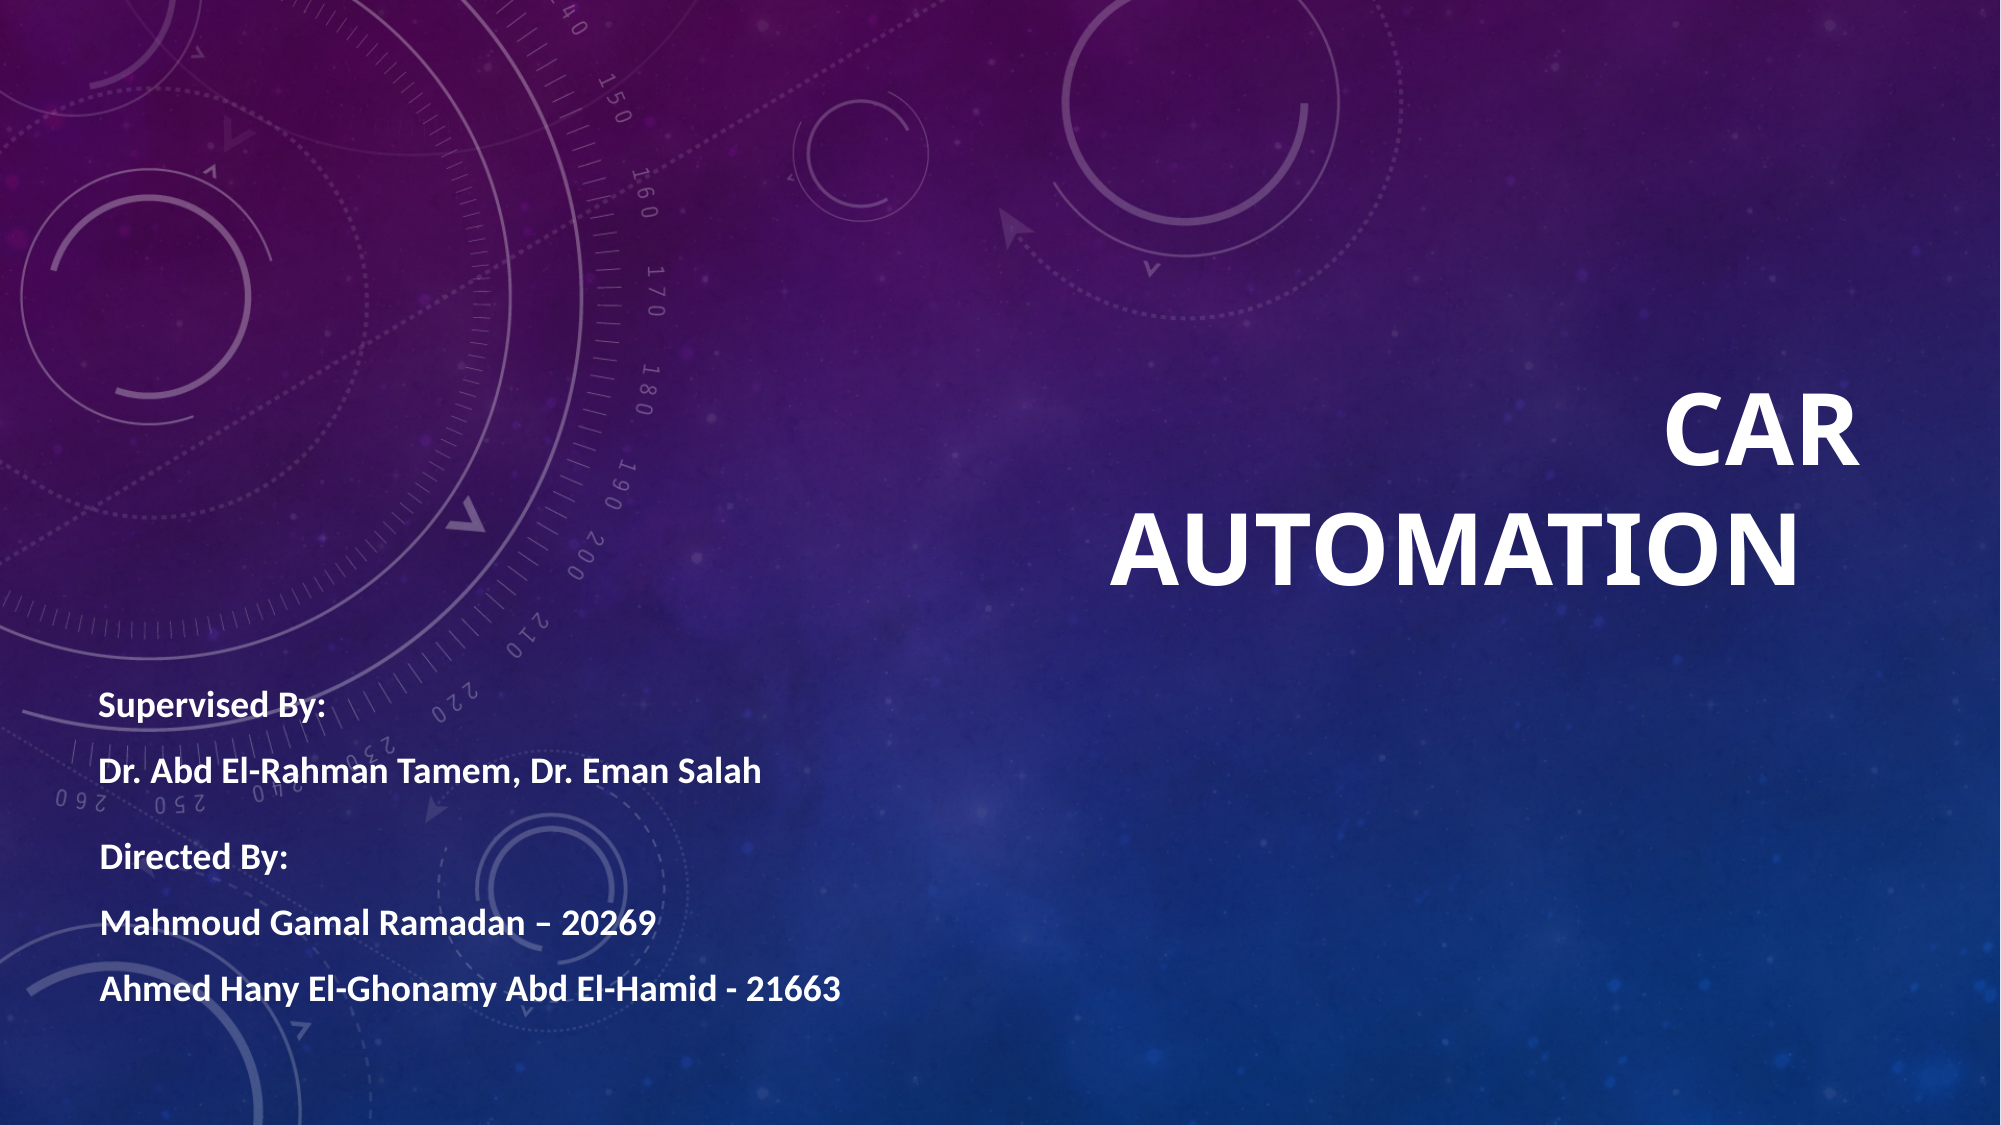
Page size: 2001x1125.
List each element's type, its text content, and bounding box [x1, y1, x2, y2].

picture [0, 0, 2001, 1125]
subtitle Directed By: Mahmoud Gamal Ramadan – 20269 Ahmed Hany El-Ghonamy Abd El-Hamid - 21663 [84, 825, 1020, 1055]
text_box Supervised By: Dr. Abd El-Rahman Tamem, Dr. Eman Salah [83, 672, 1020, 825]
title CAR AUTOMATION [1069, 353, 1876, 613]
